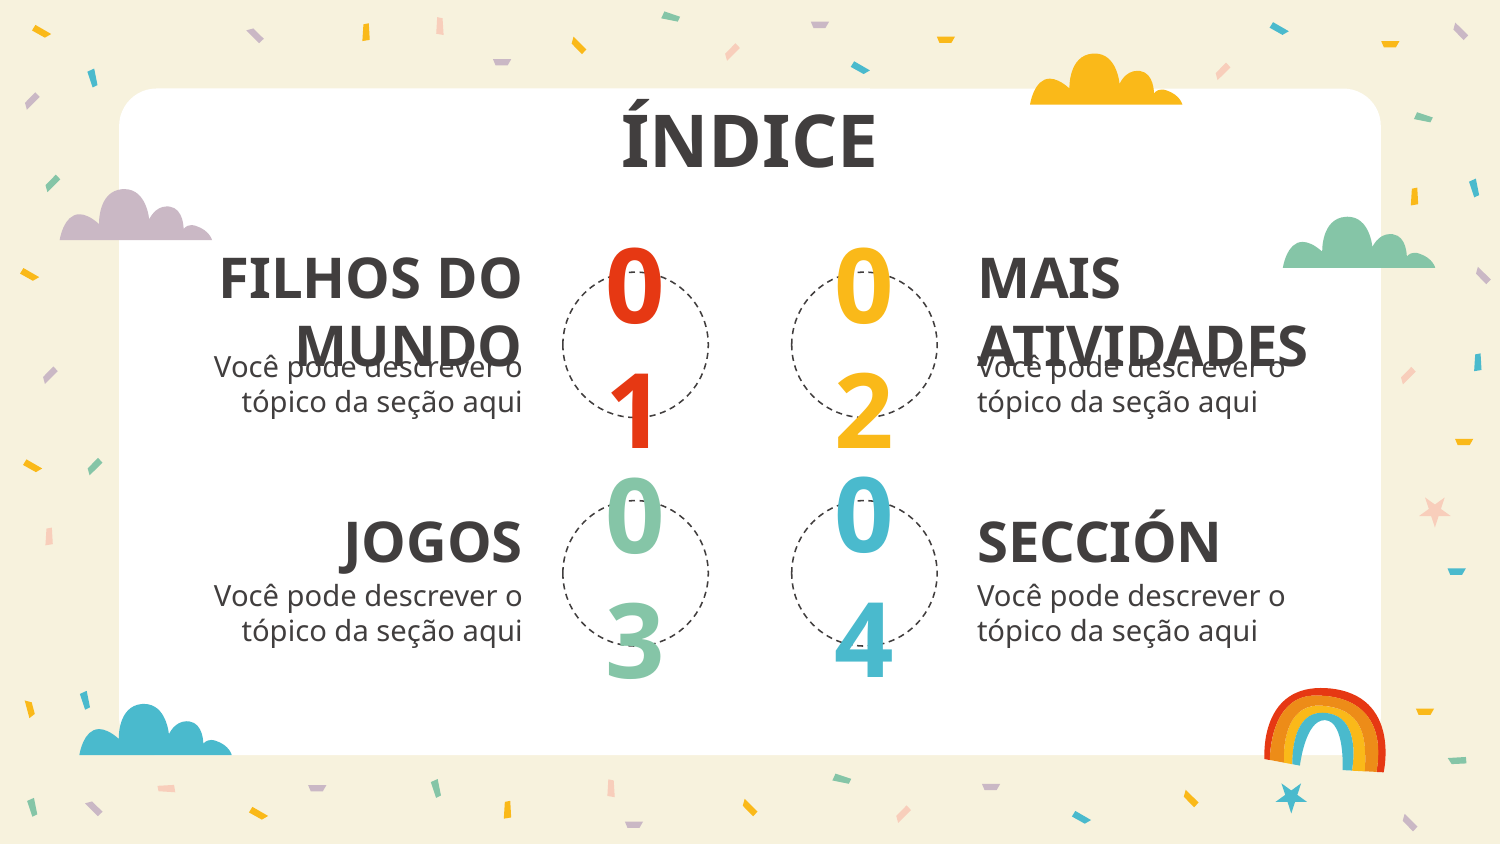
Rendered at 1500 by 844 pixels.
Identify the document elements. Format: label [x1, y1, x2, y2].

text_box [1258, 687, 1402, 773]
text_box [59, 53, 1436, 756]
